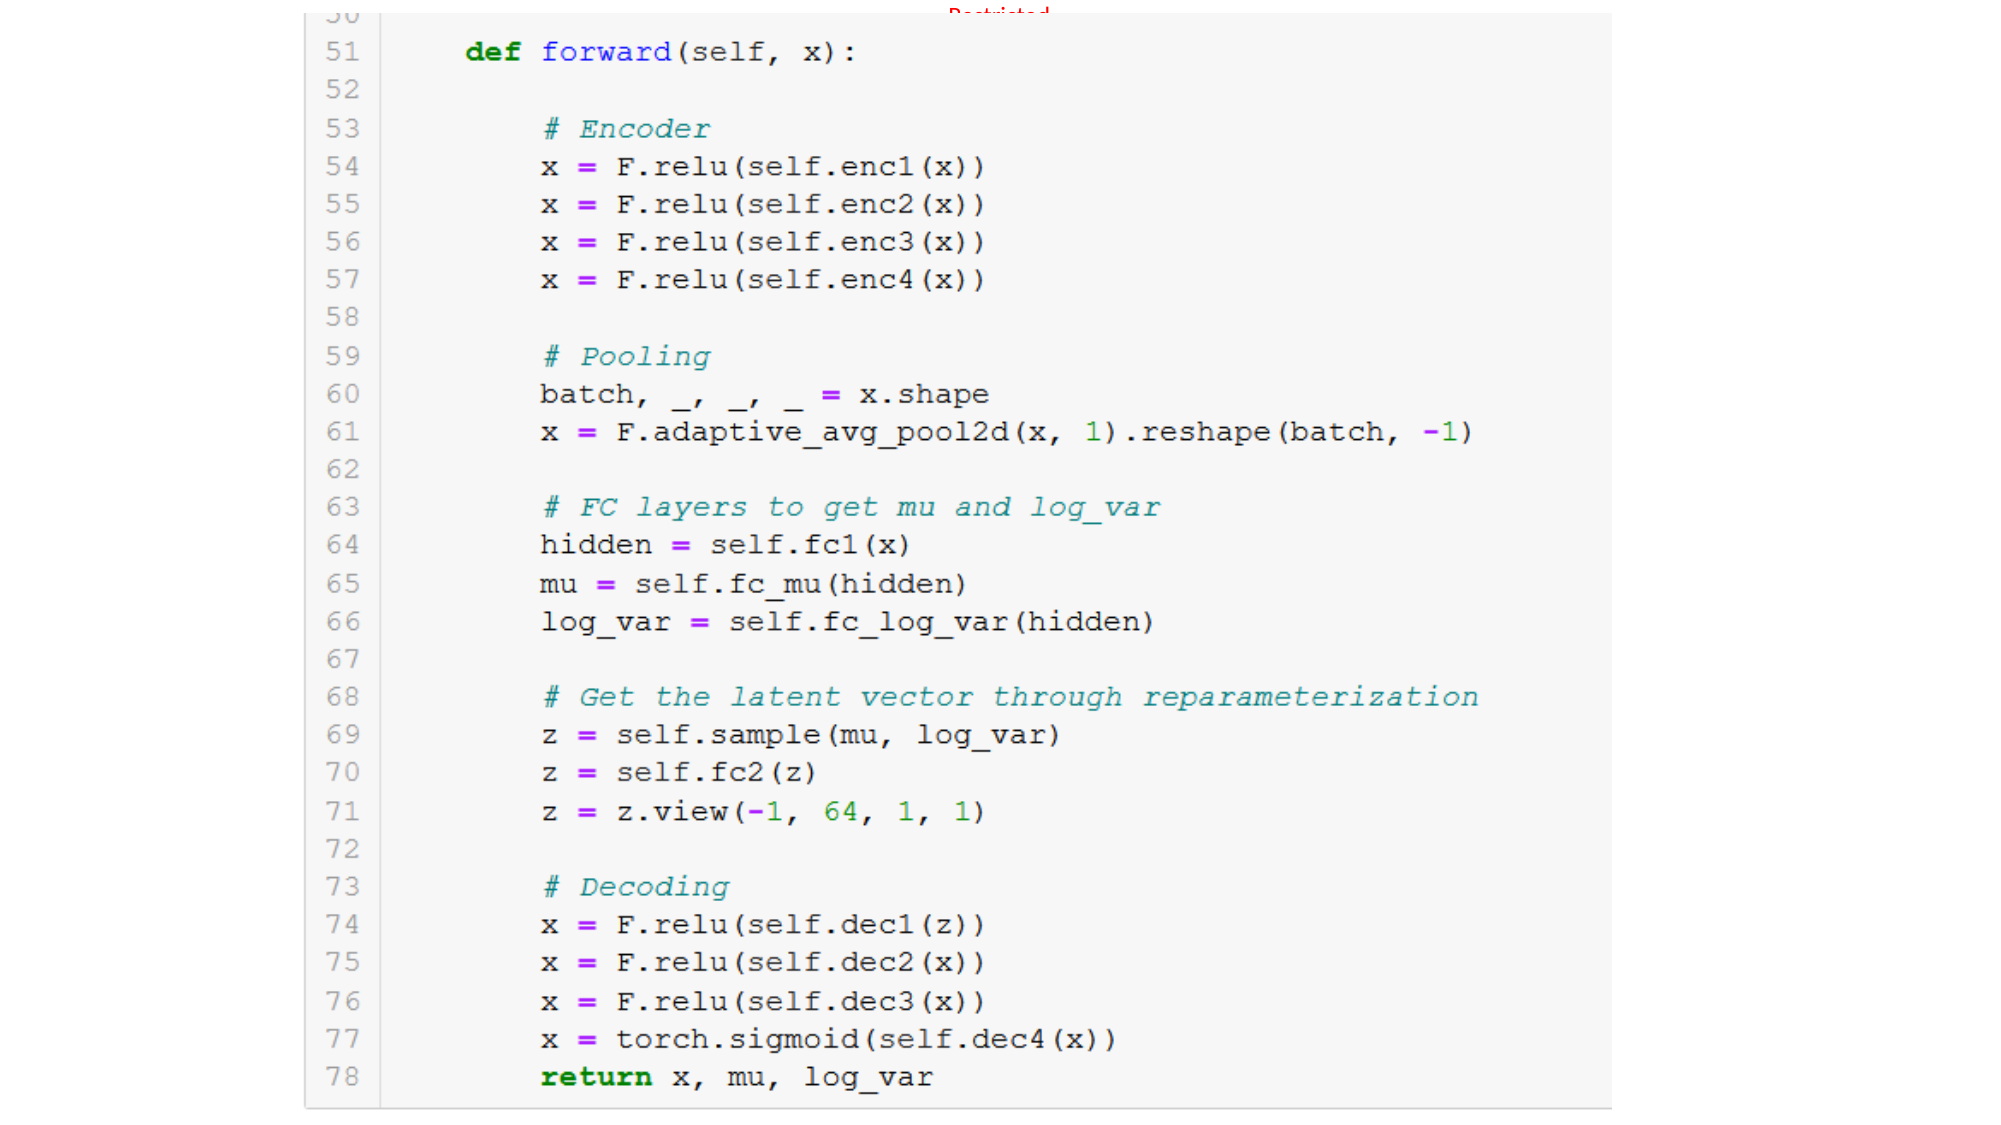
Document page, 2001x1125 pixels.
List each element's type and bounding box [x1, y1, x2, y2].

picture [289, 13, 1612, 1120]
